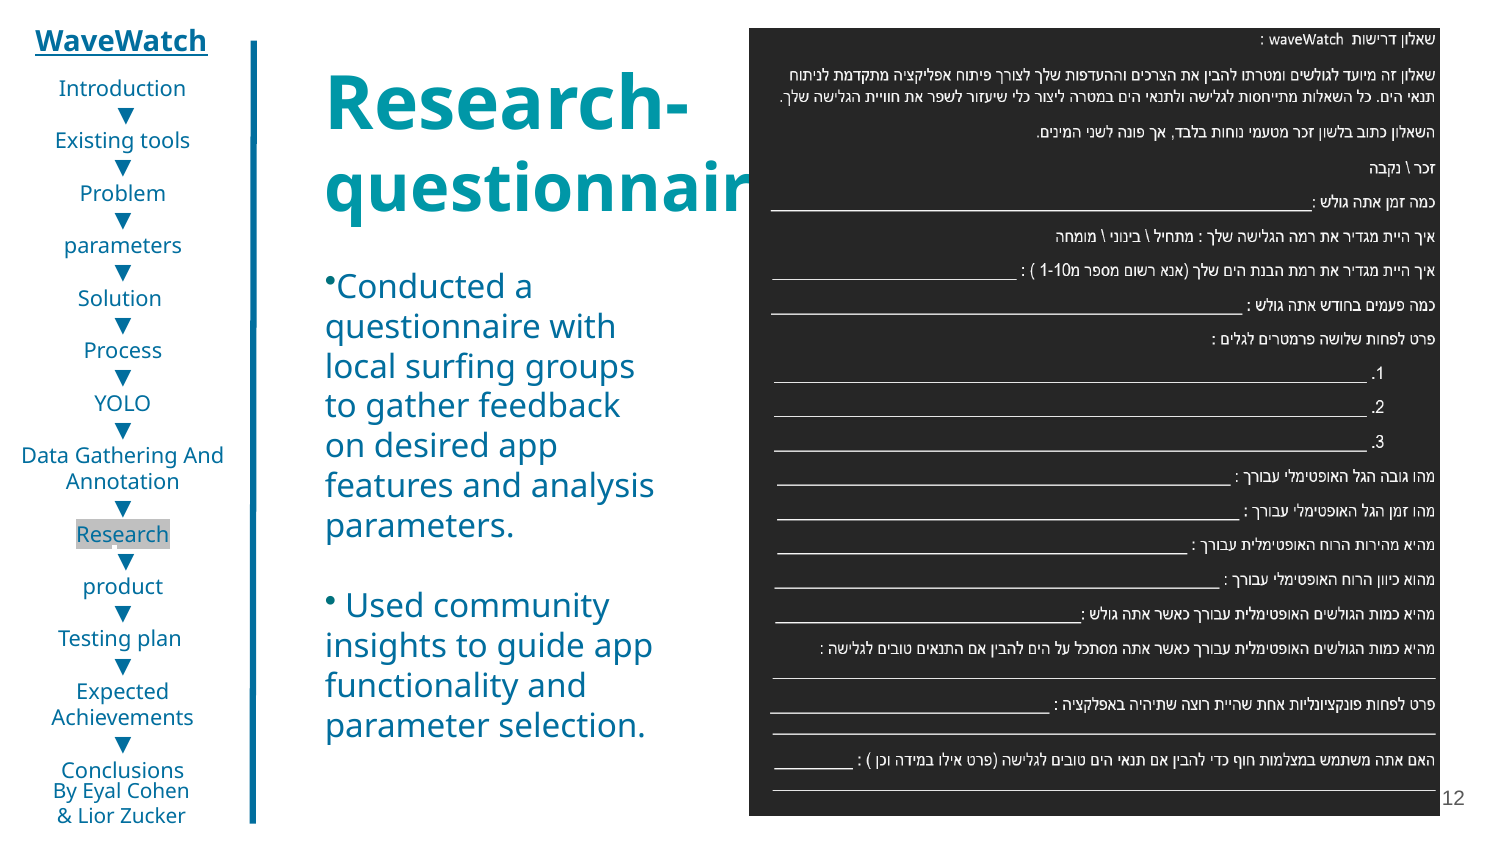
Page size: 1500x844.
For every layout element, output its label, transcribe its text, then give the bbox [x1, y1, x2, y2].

slide_number 12 [1389, 764, 1480, 830]
text_box Conducted a questionnaire with local surfing groups to gather feedback on desired app features and analysis parameters. Used community insights to guide app functionality and parameter selection. [309, 330, 683, 759]
text_box Introduction ▼ Existing tools ▼ Problem ▼ parameters ▼ Solution ▼ Process ▼ YOLO ▼ Data Gathering And Annotation ▼ Research ▼ product ▼ Testing plan ▼ Expected Achievements ▼ Conclusions [0, 59, 247, 798]
text_box Research- questionnaire [309, 39, 743, 330]
text_box WaveWatch [19, 7, 224, 59]
picture [748, 28, 1440, 816]
text_box By Eyal Cohen & Lior Zucker [0, 798, 243, 843]
